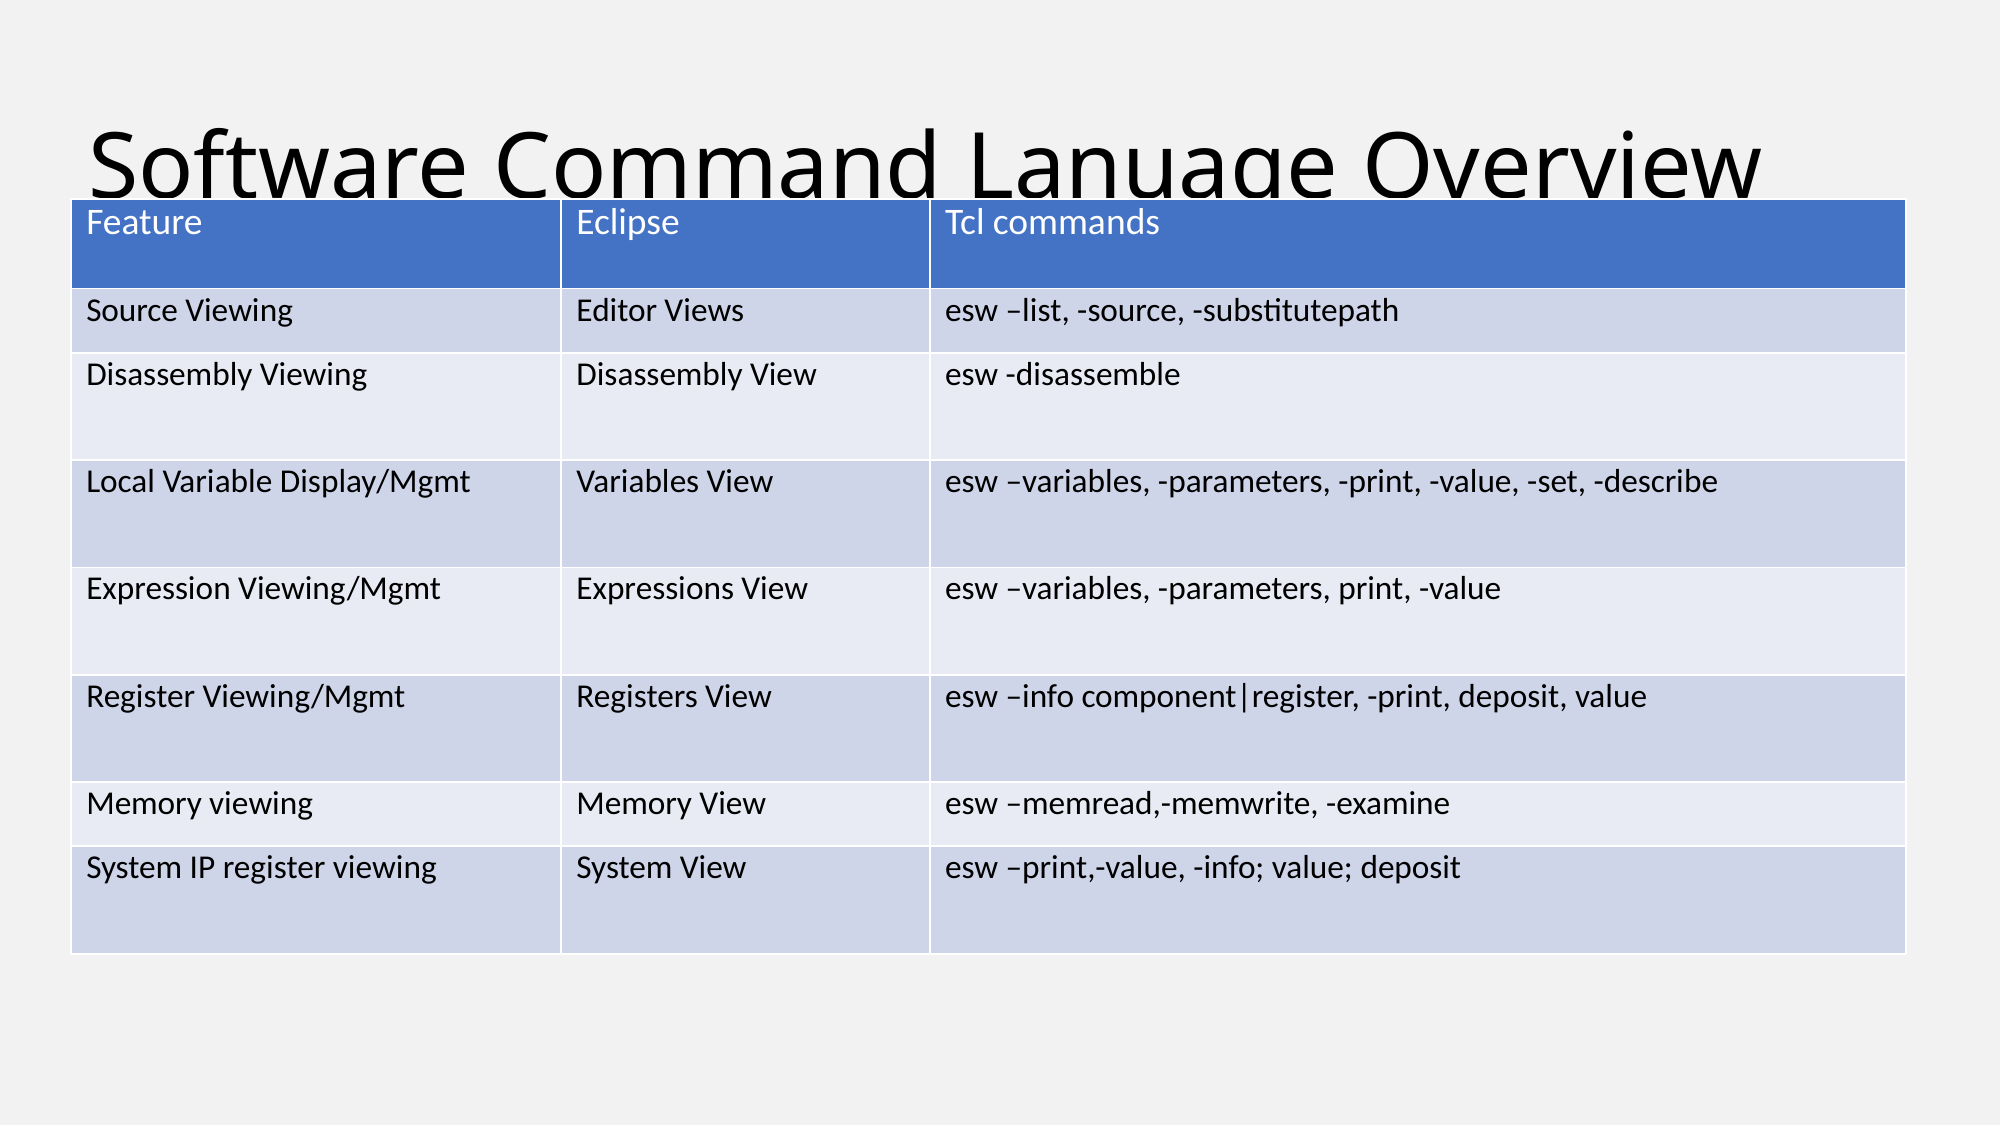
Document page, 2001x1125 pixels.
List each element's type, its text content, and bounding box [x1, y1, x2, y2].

table_cell esw –variables, -parameters, print, -value [931, 568, 1905, 674]
table_cell Variables View [562, 461, 929, 567]
table_cell Memory View [562, 783, 929, 845]
table_header Eclipse [562, 200, 929, 288]
table_cell Register Viewing/Mgmt [72, 676, 560, 781]
title Software Command Lanuage Overview [73, 59, 1929, 278]
table_cell esw –info component|register, -print, deposit, value [931, 676, 1905, 781]
table_header Tcl commands [931, 200, 1905, 288]
table_cell Registers View [562, 676, 929, 781]
table_cell esw –variables, -parameters, -print, -value, -set, -describe [931, 461, 1905, 567]
table_cell System View [562, 847, 929, 953]
table_cell esw –print,-value, -info; value; deposit [931, 847, 1905, 953]
table_cell esw –memread,-memwrite, -examine [931, 783, 1905, 845]
table_cell Expression Viewing/Mgmt [72, 568, 560, 674]
table_cell Local Variable Display/Mgmt [72, 461, 560, 567]
table_cell esw –list, -source, -substitutepath [931, 289, 1905, 352]
table_cell esw -disassemble [931, 354, 1905, 459]
table_cell Expressions View [562, 568, 929, 674]
table_cell Source Viewing [72, 289, 560, 352]
table_cell Memory viewing [72, 783, 560, 845]
table_cell Disassembly View [562, 354, 929, 459]
table_cell Editor Views [562, 289, 929, 352]
table_cell System IP register viewing [72, 847, 560, 953]
table_header Feature [72, 200, 560, 288]
table_cell Disassembly Viewing [72, 354, 560, 459]
